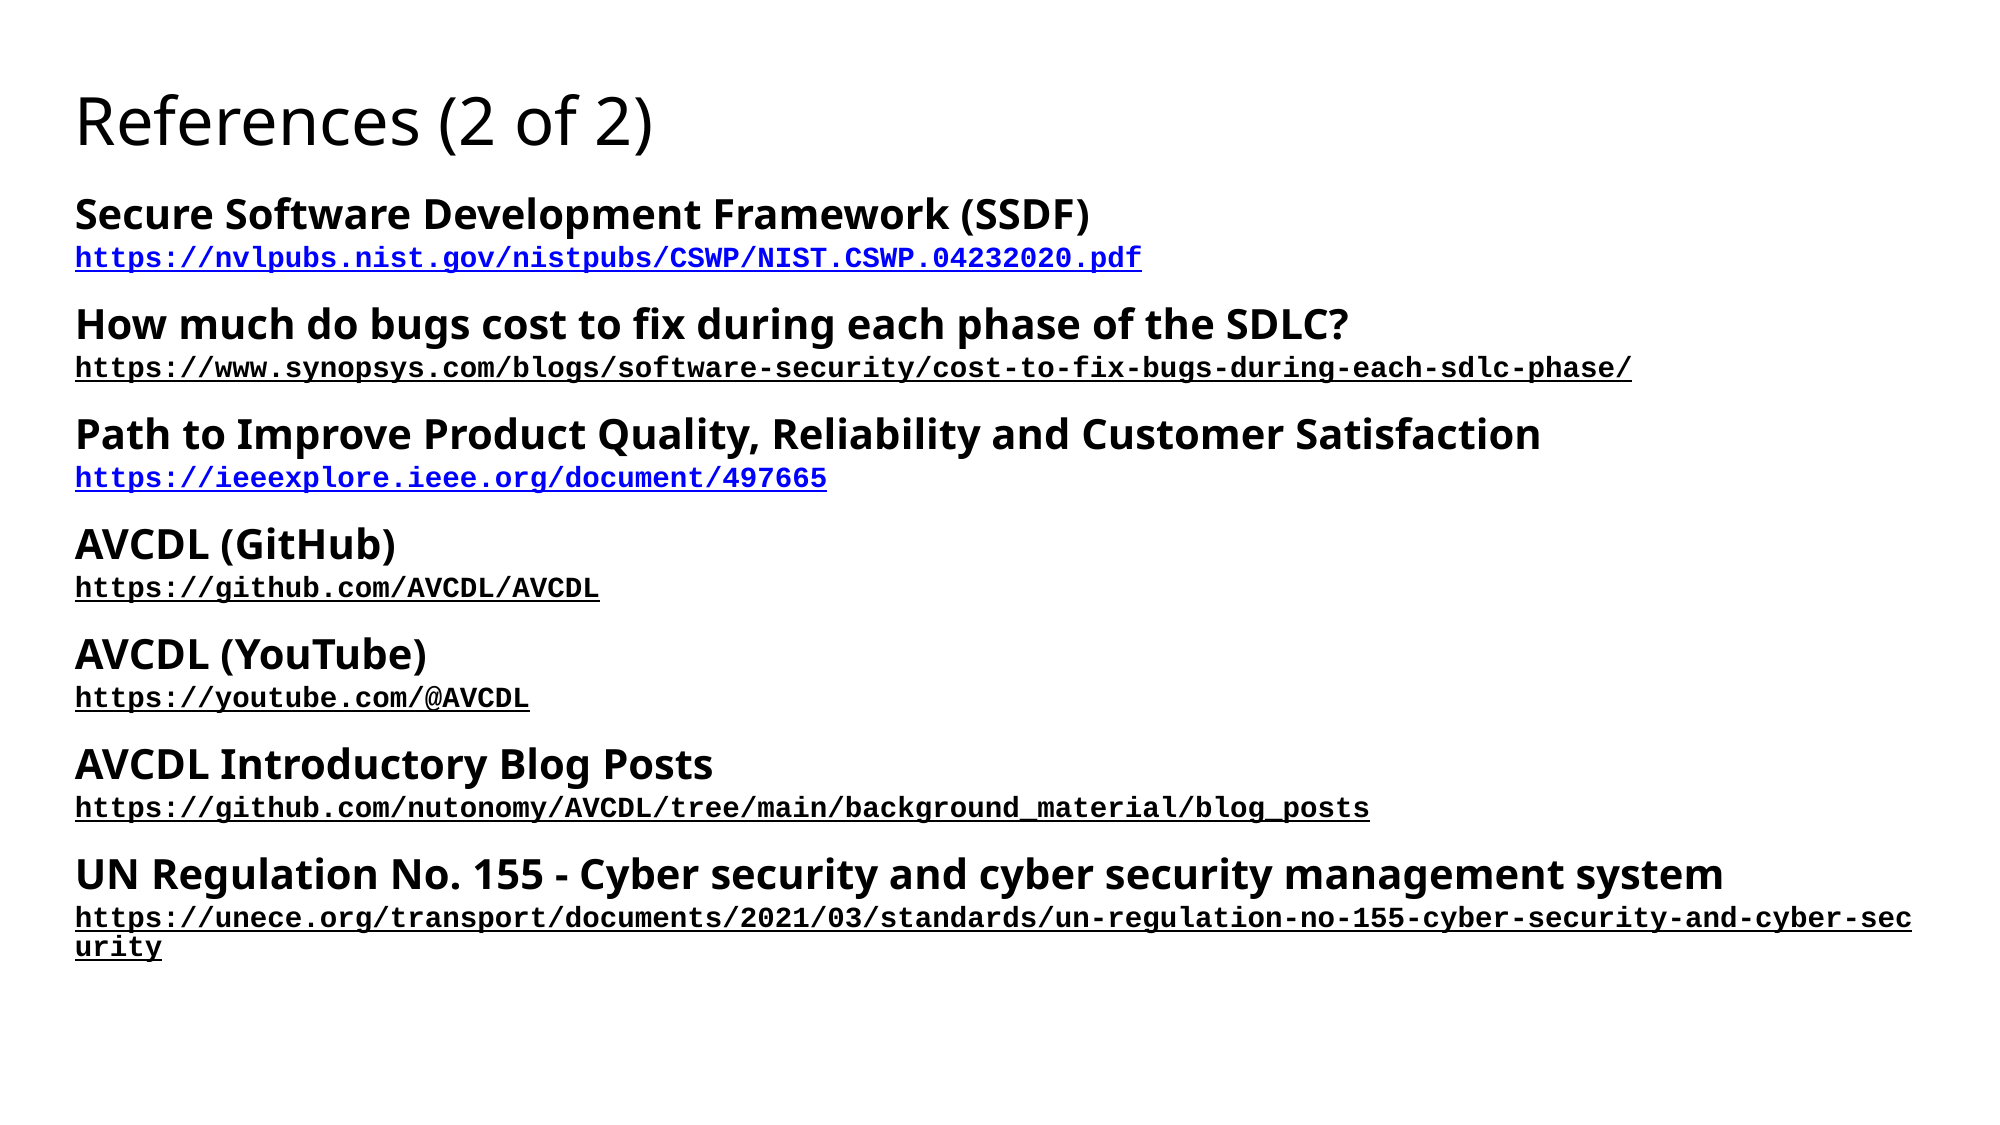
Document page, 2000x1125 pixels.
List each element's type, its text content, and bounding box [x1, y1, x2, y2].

title References (2 of 2) [74, 75, 1925, 162]
text_box Secure Software Development Framework (SSDF) https://nvlpubs.nist.gov/nistpubs/CSWP/NIST.CSWP.04232020.pdf How much do bugs cost to fix during each phase of the SDLC? https://www.synopsys.com/blogs/software-security/cost-to-fix-bugs-during-each-sdlc-phase/ Path to Improve Product Quality, Reliability and Customer Satisfaction https://ieeexplore.ieee.org/document/497665 AVCDL (GitHub) https://github.com/AVCDL/AVCDL AVCDL (YouTube) https://youtube.com/@AVCDL AVCDL Introductory Blog Posts https://github.com/nutonomy/AVCDL/tree/main/background_material/blog_posts UN Regulation No. 155 - Cyber security and cyber security management system https://unece.org/transport/documents/2021/03/standards/un-regulation-no-155-cyber-security-and-cyber-security [74, 188, 1925, 968]
